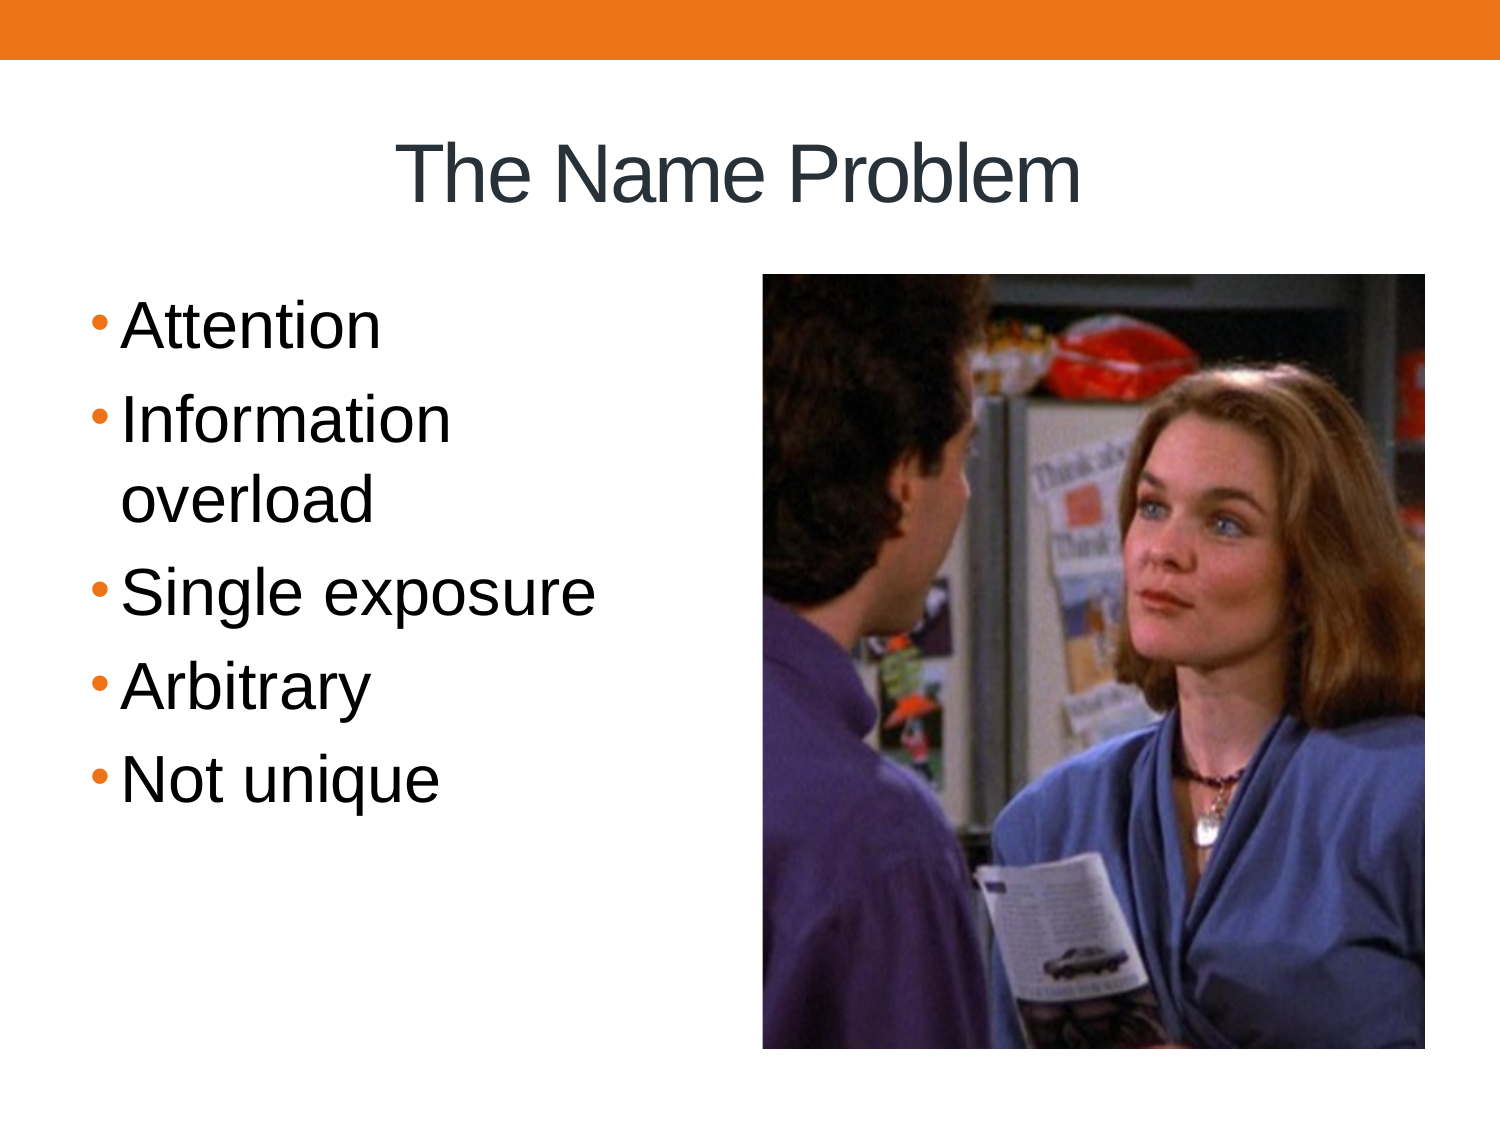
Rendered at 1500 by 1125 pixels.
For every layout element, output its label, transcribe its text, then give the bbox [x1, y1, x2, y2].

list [762, 274, 1426, 1049]
title The Name Problem [75, 87, 1425, 250]
list Attention Information overload Single exposure Arbitrary Not unique [75, 274, 738, 1049]
